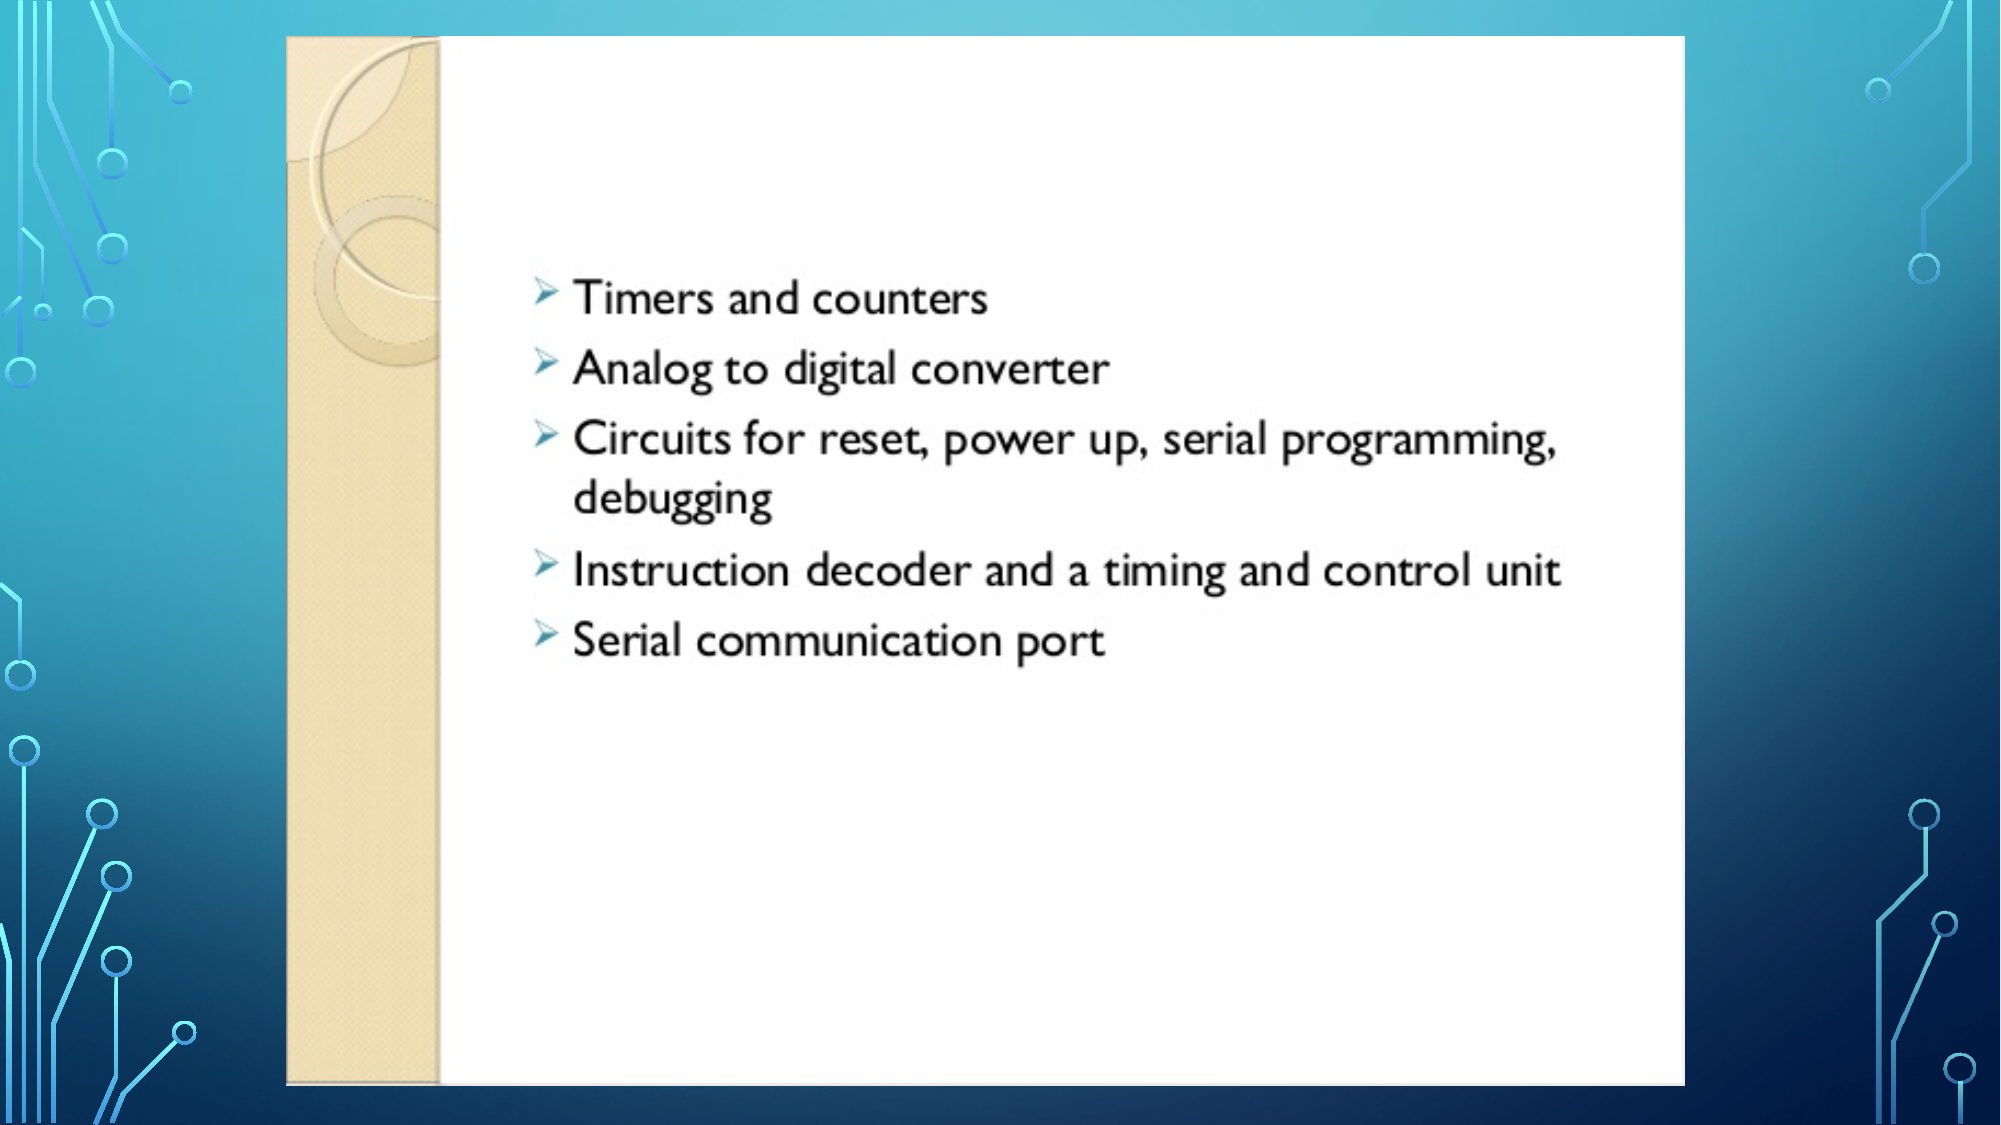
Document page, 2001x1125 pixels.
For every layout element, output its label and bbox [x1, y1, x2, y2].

picture [285, 35, 1685, 1087]
